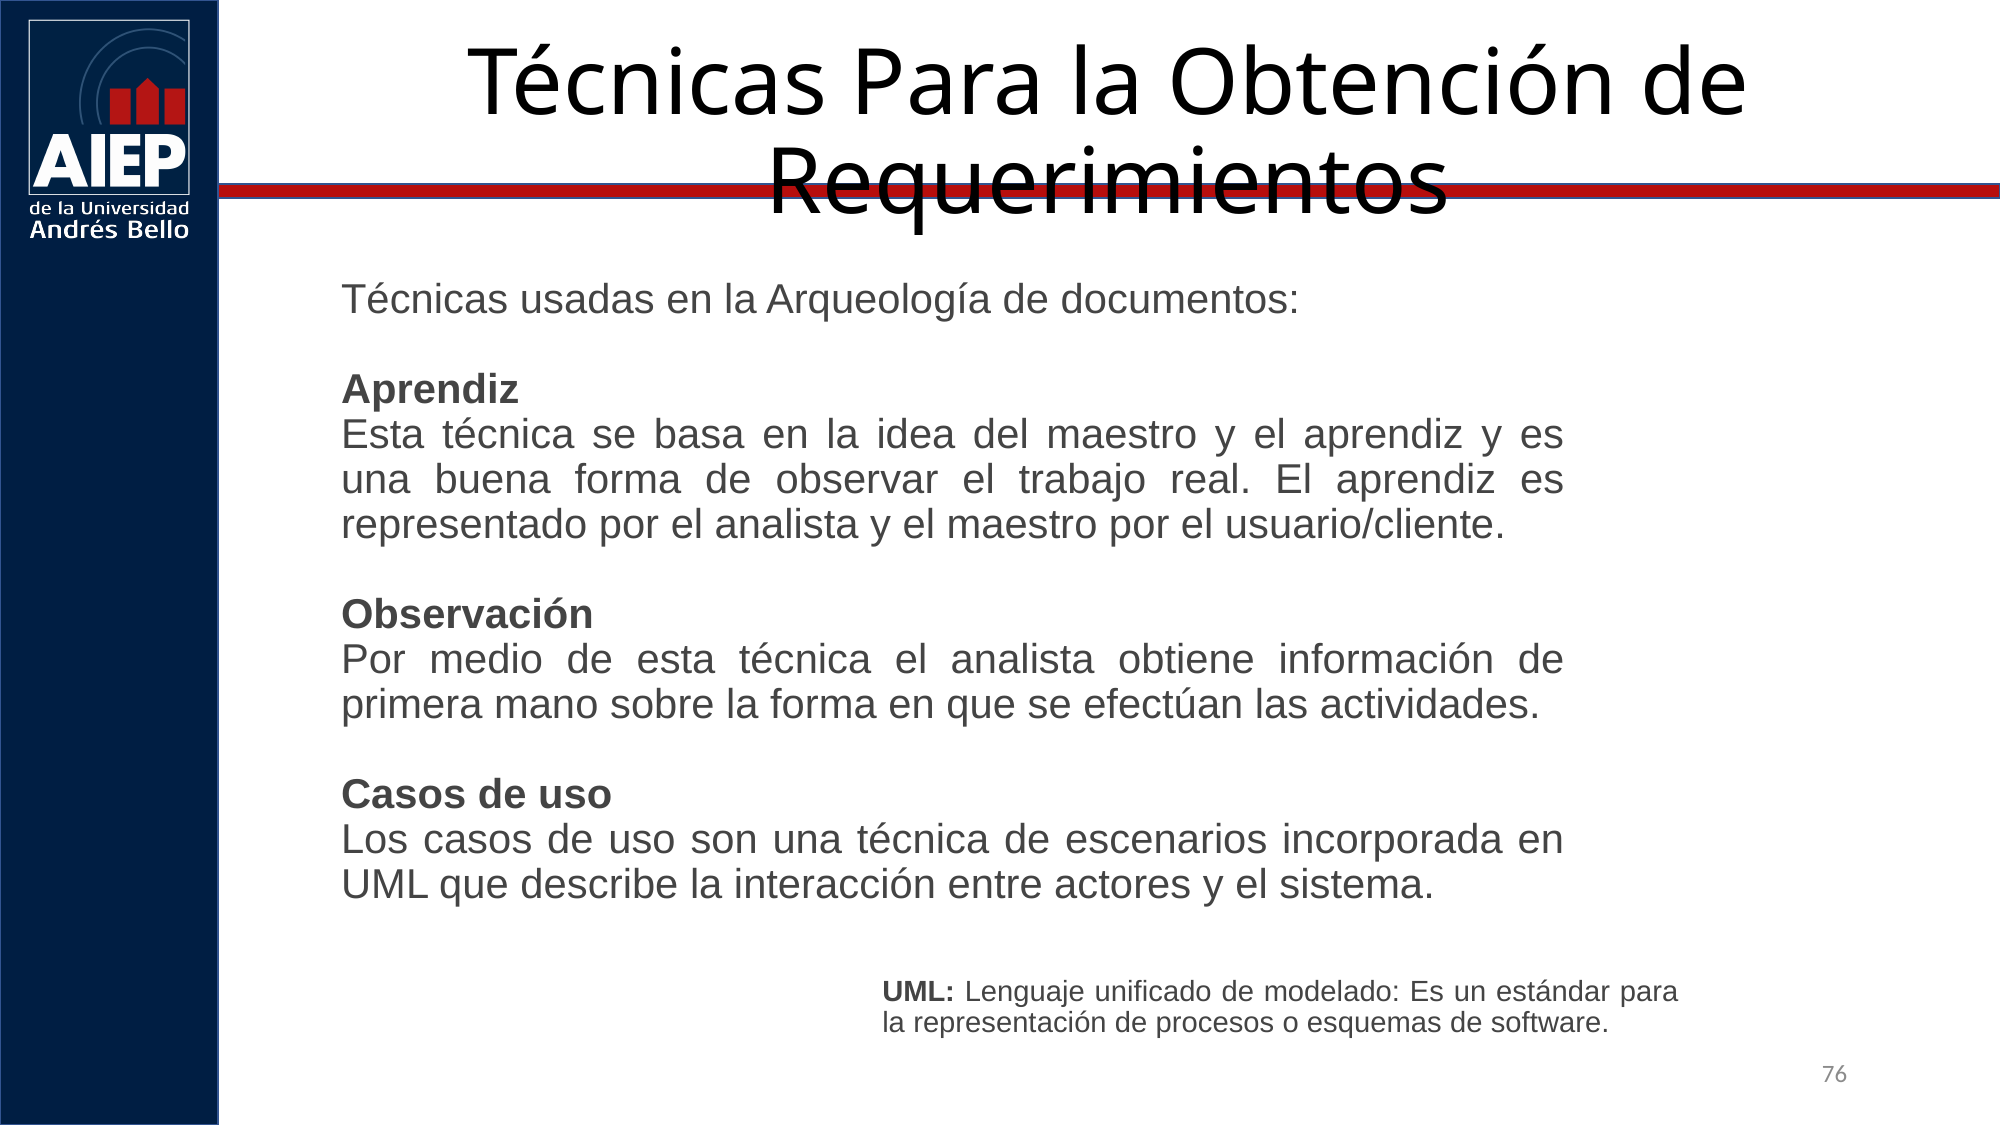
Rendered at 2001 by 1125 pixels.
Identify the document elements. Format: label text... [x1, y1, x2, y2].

slide_number 76 [1412, 1042, 1863, 1103]
text_box [0, 0, 219, 1125]
text_box [217, 183, 2000, 199]
text_box Técnicas usadas en la Arqueología de documentos: Aprendiz Esta técnica se basa en la idea del maestro y el aprendiz y es una buena forma de observar el trabajo real. El aprendiz es representado por el analista y el maestro por el usuario/cliente. Observación Por medio de esta técnica el analista obtiene información de primera mano sobre la forma en que se efectúan las actividades. Casos de uso Los casos de uso son una técnica de escenarios incorporada en UML que describe la interacción entre actores y el sistema. [326, 269, 1580, 925]
picture [19, 12, 199, 246]
text_box UML: Lenguaje unificado de modelado: Es un estándar para la representación de procesos o esquemas de software. [867, 968, 1695, 1073]
text_box Técnicas Para la Obtención de Requerimientos [239, 28, 1978, 156]
